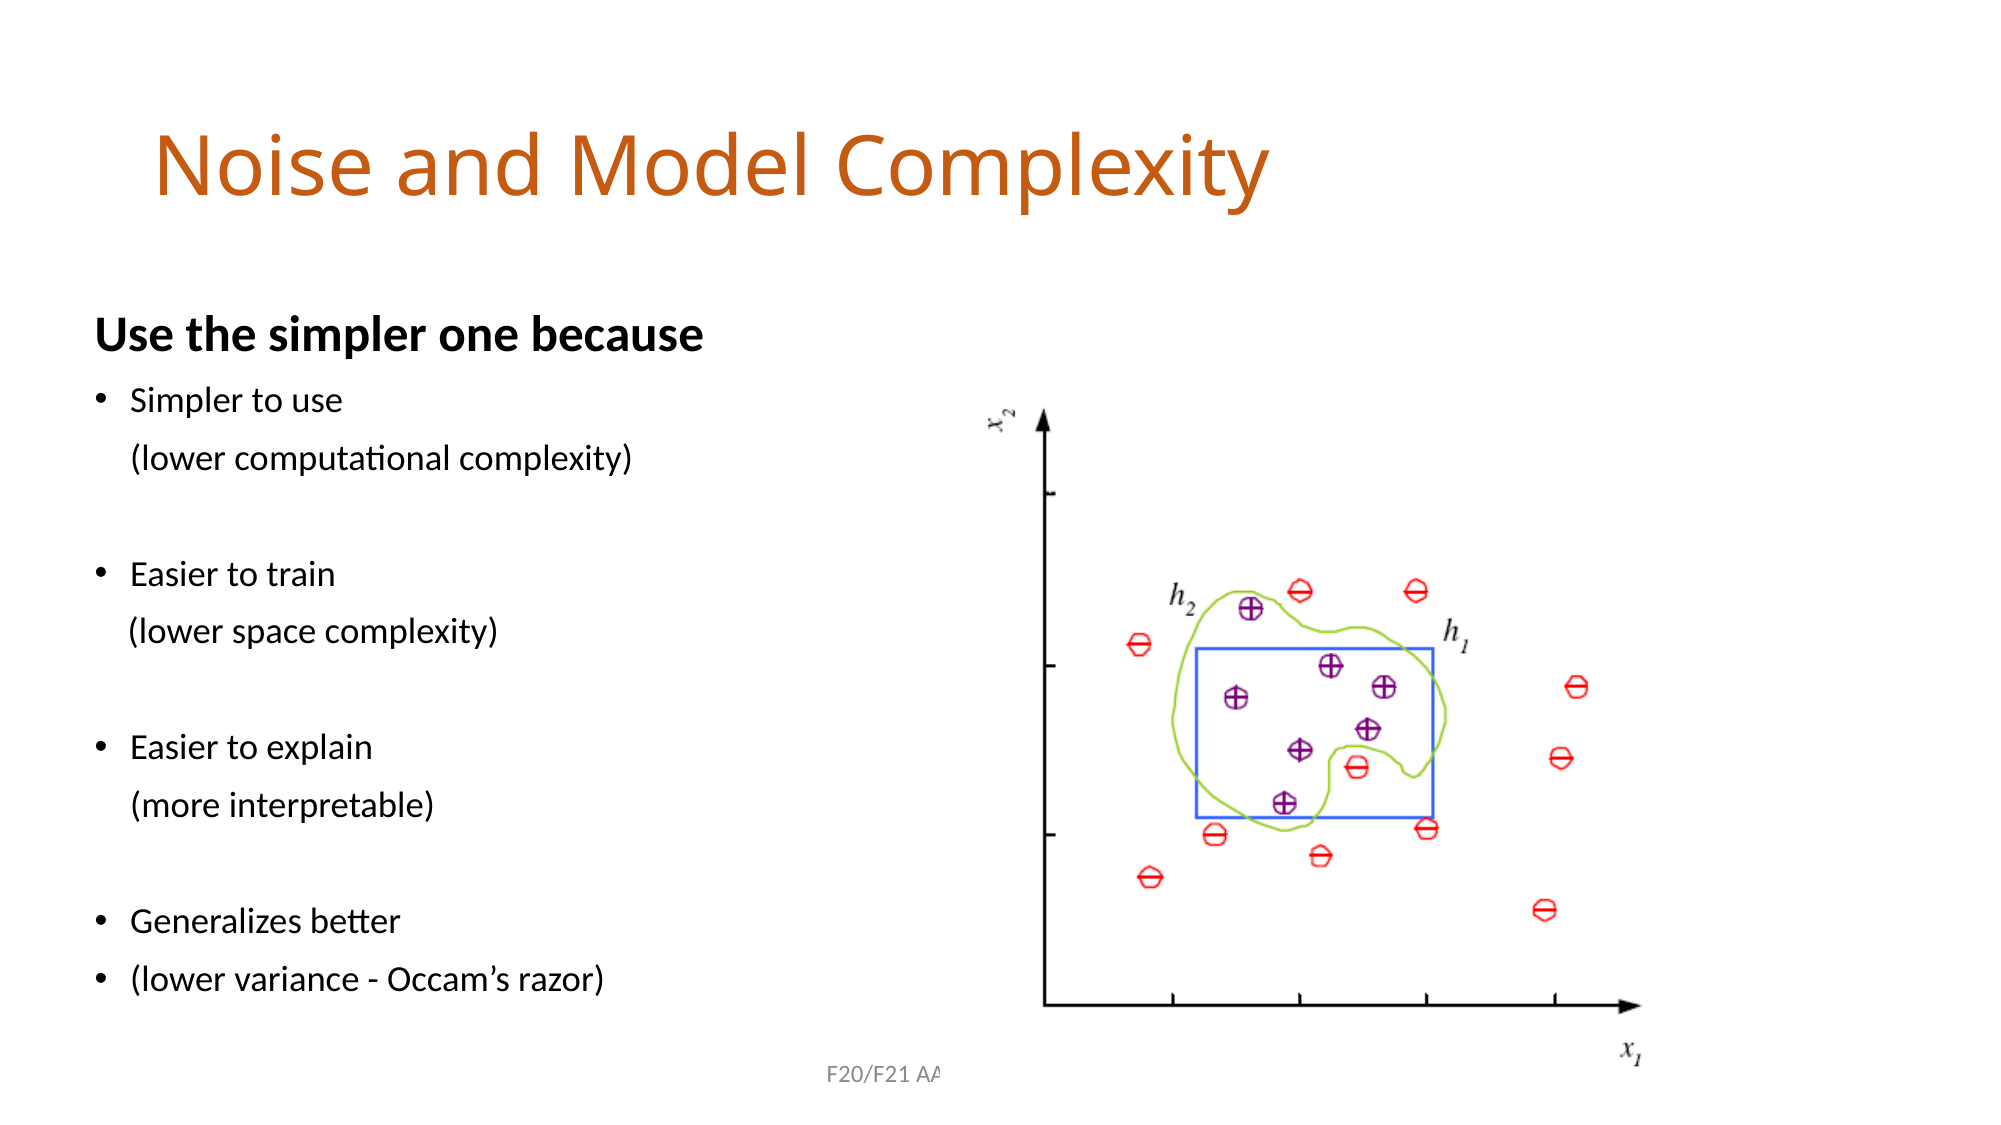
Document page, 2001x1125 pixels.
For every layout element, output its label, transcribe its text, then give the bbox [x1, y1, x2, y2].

list Use the simpler one because Simpler to use (lower computational complexity) Easier to train (lower space complexity) Easier to explain (more interpretable) Generalizes better (lower variance - Occam’s razor) [79, 299, 1788, 1014]
footer F20/F21 AA Applied Text Analytics [662, 1042, 1338, 1103]
picture [940, 361, 1715, 1087]
title Noise and Model Complexity [137, 59, 1863, 278]
